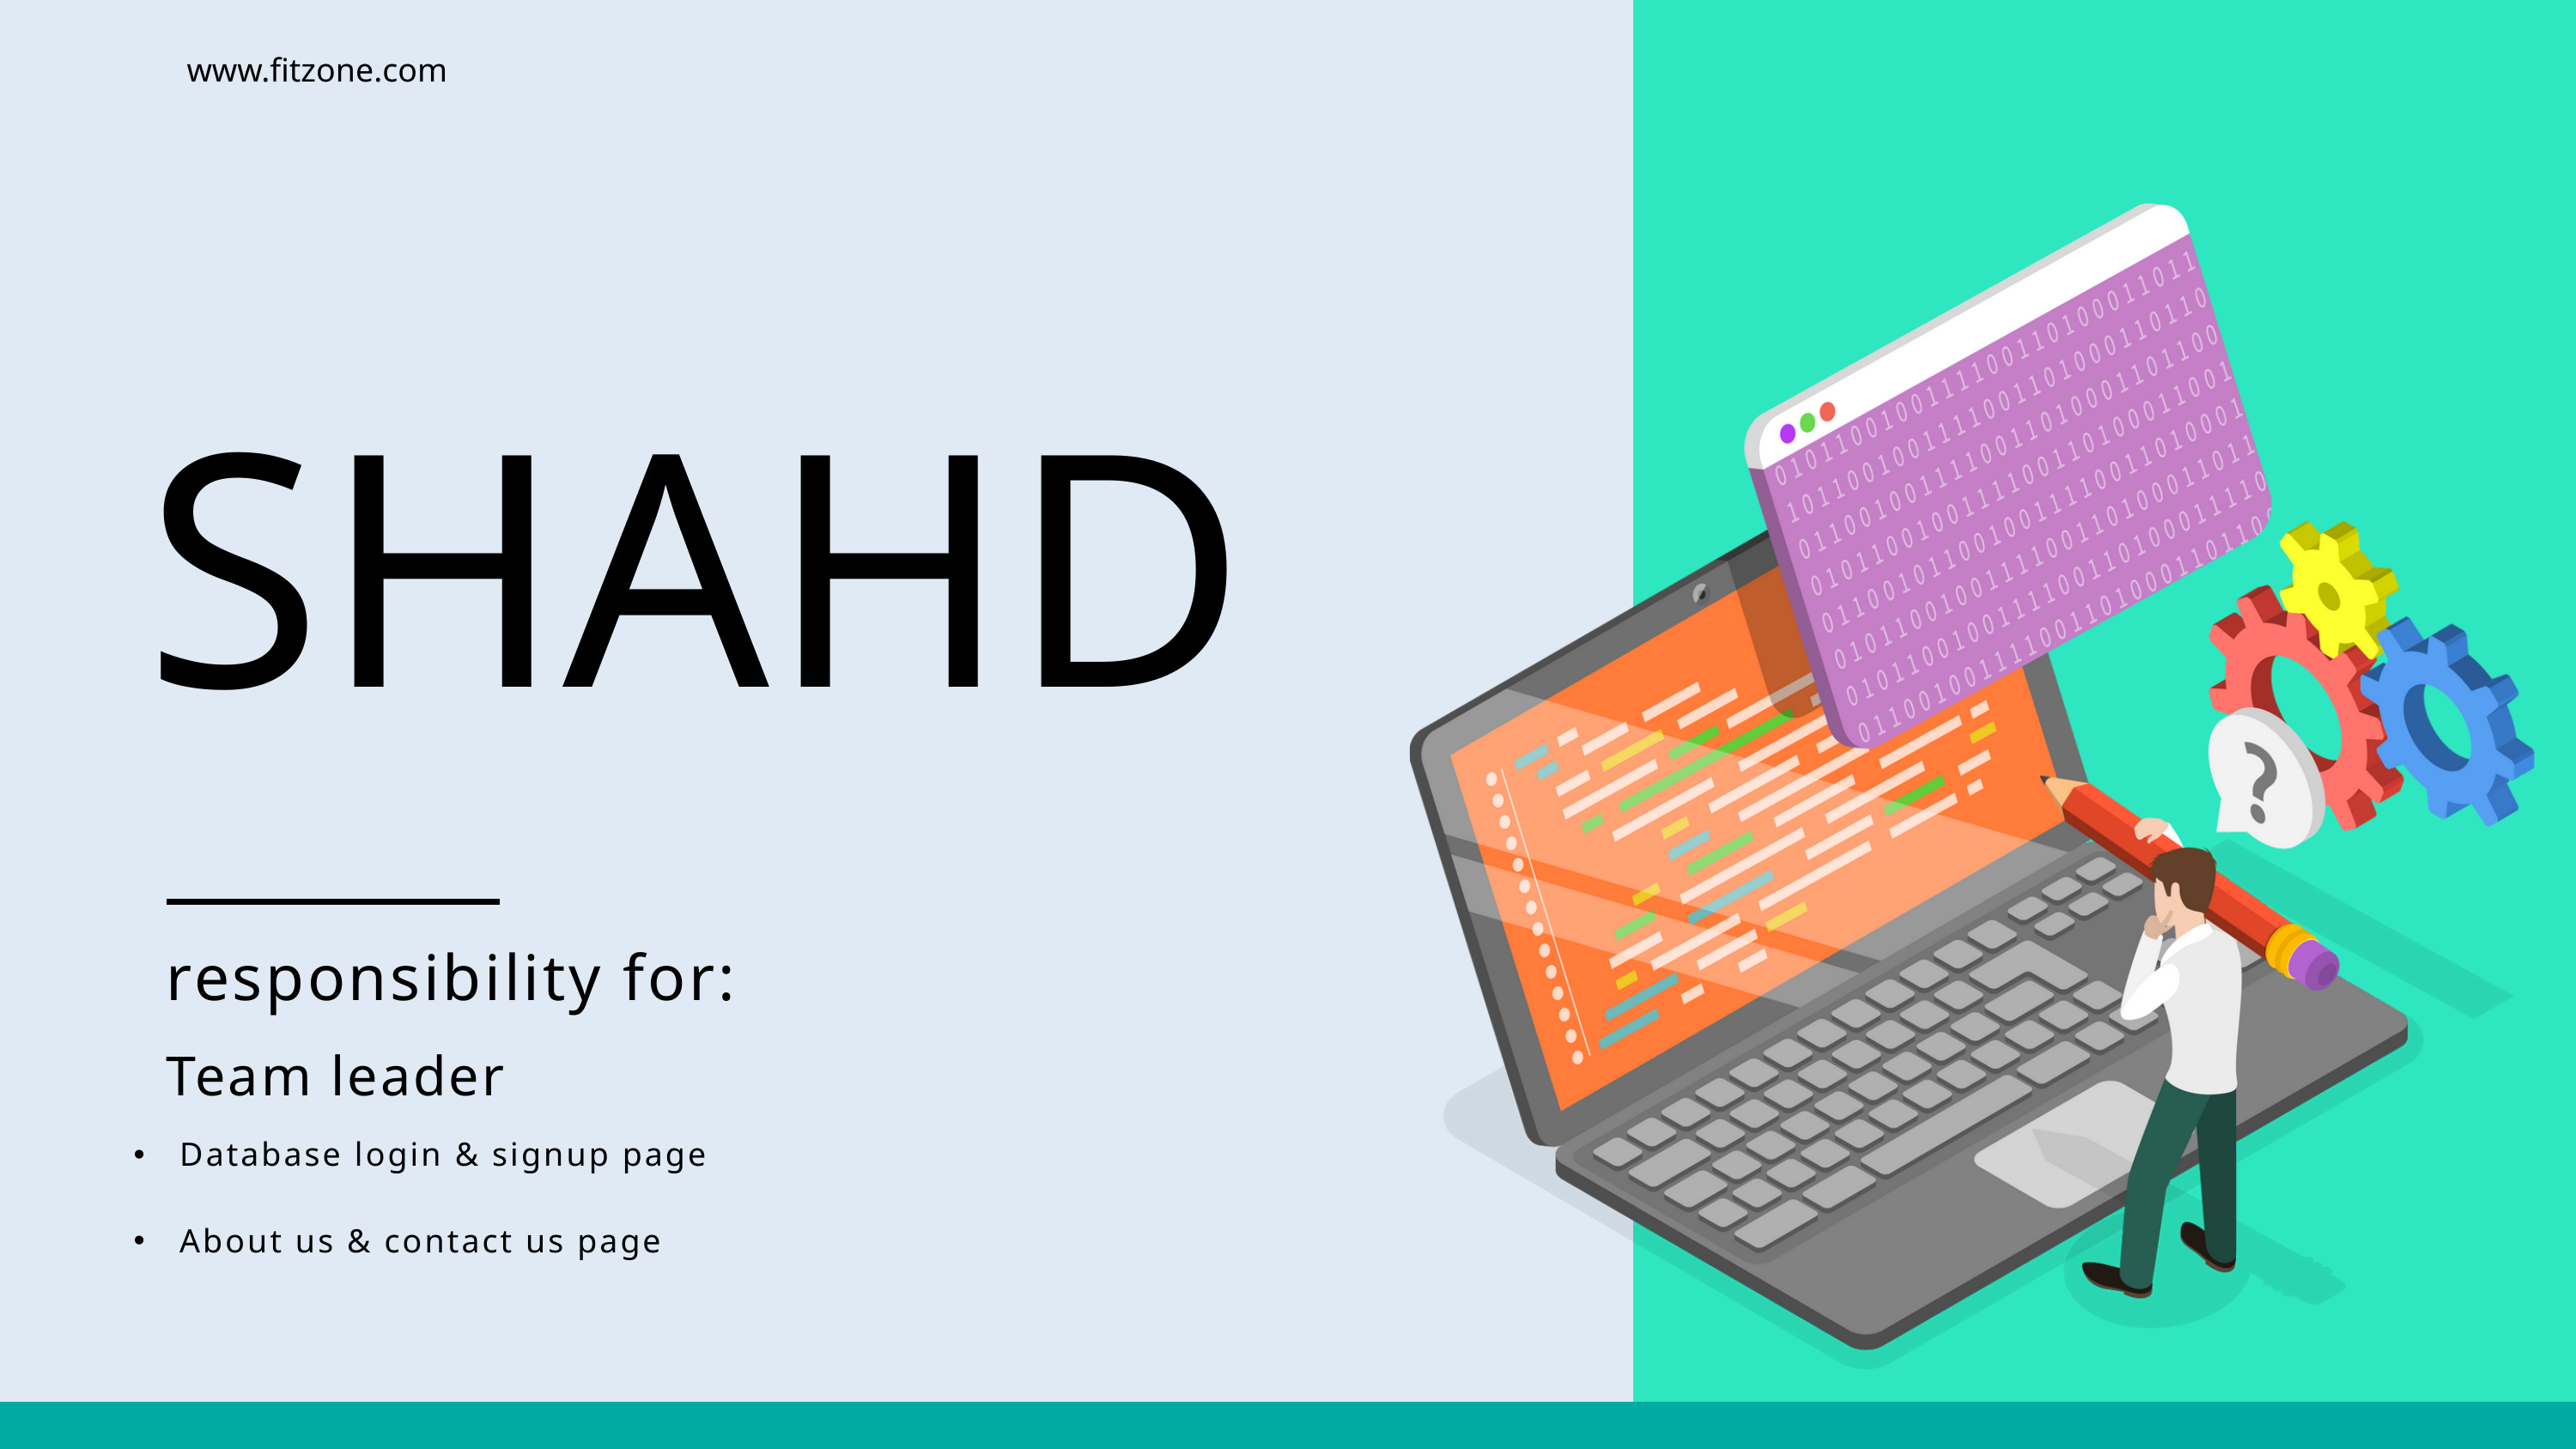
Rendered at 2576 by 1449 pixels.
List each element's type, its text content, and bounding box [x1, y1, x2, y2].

text_box Team leader [166, 1030, 686, 1091]
text_box SHAHD [144, 395, 1410, 752]
text_box About us & contact us page [75, 1177, 1456, 1266]
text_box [166, 898, 501, 906]
text_box [1409, 203, 1627, 1369]
text_box responsibility for: [166, 925, 1383, 1014]
text_box Database login & signup page [75, 1091, 1499, 1179]
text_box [1632, 0, 2576, 1400]
text_box www.fitzone.com [0, 56, 448, 88]
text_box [0, 1401, 2576, 1449]
